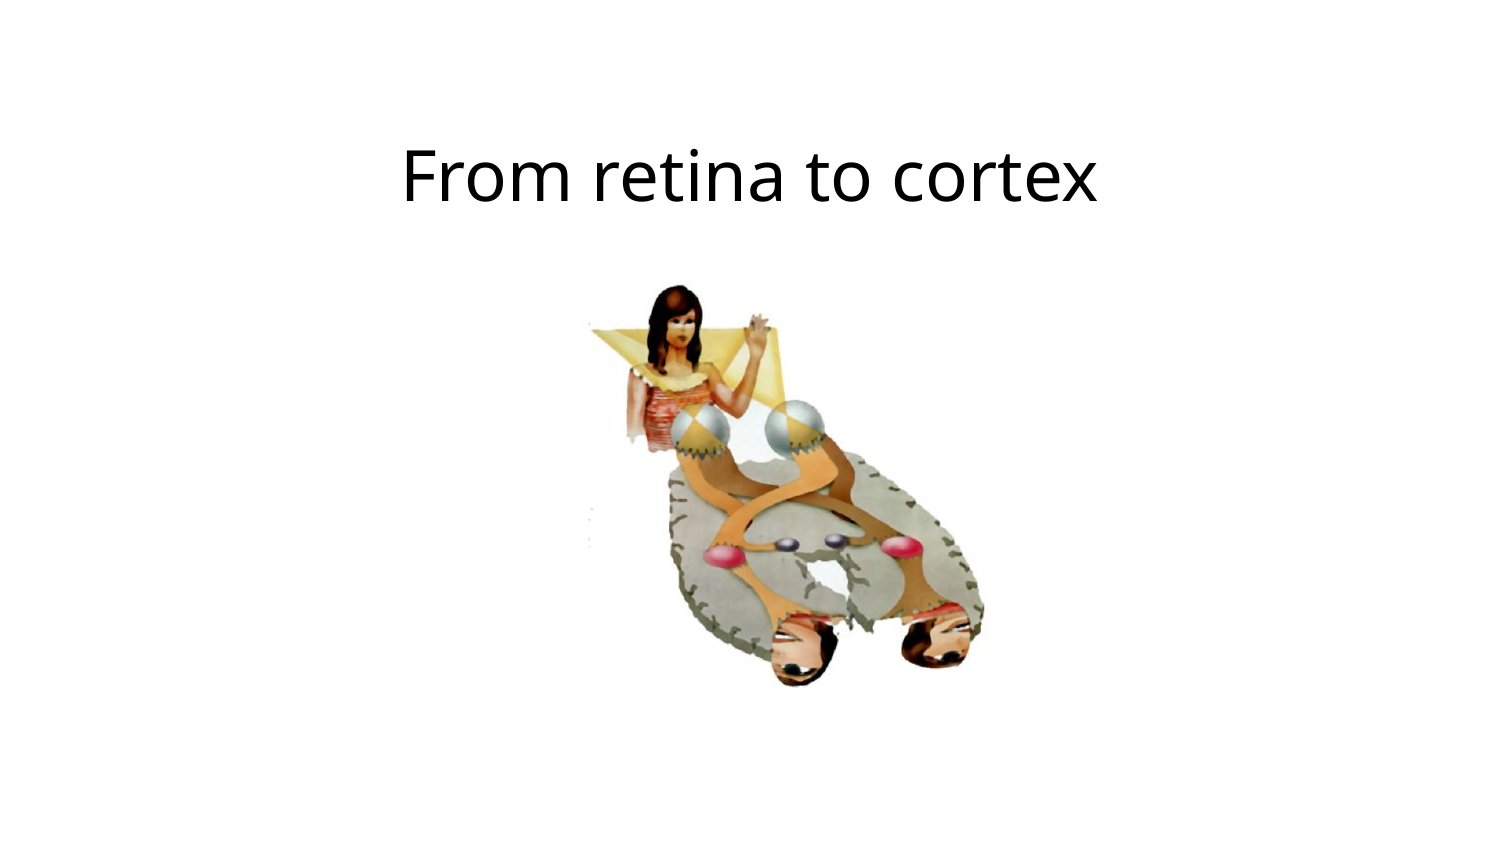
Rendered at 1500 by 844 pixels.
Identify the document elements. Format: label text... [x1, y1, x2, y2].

title From retina to cortex [70, 94, 1430, 253]
picture [525, 279, 1035, 690]
